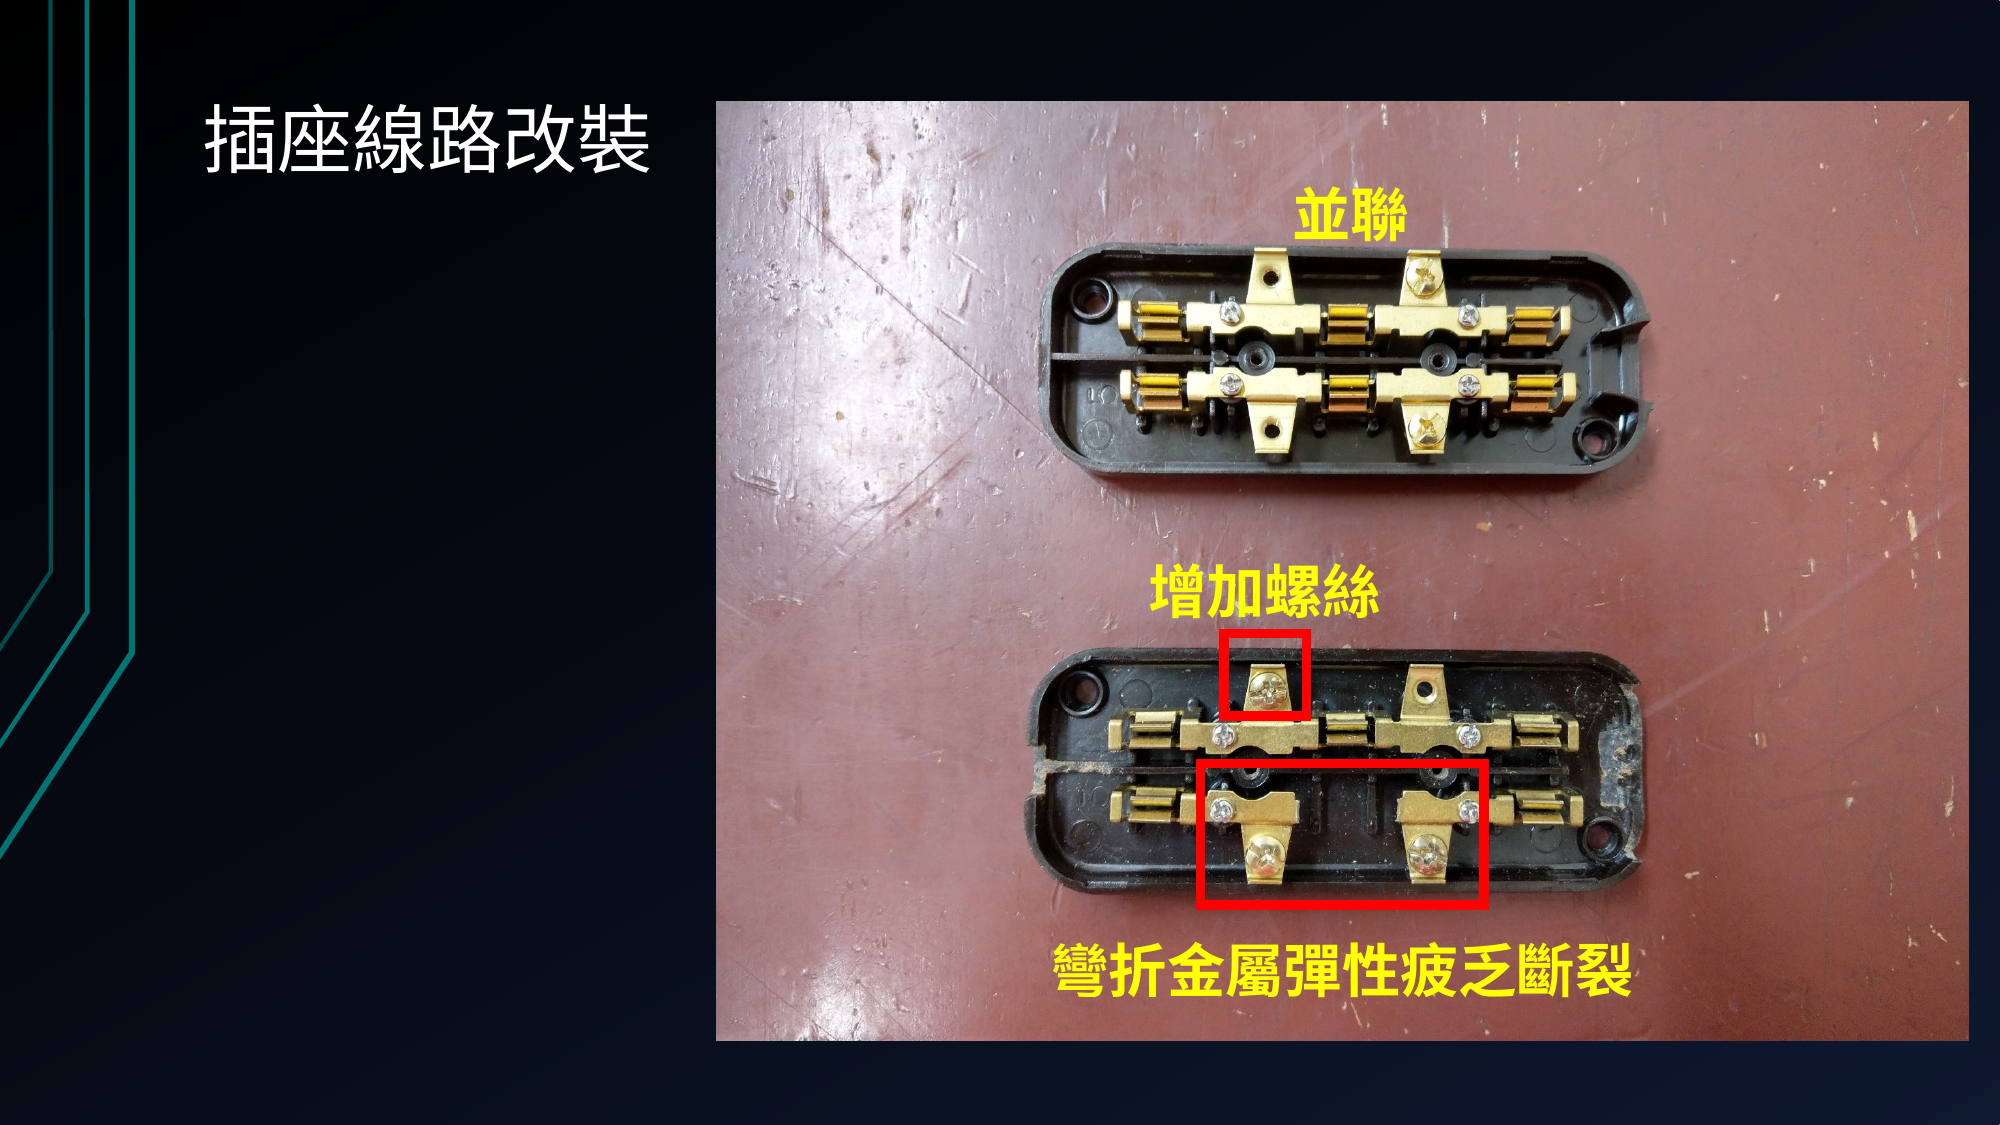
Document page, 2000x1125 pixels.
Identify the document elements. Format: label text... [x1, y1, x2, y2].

title 插座線路改裝 [182, 66, 1883, 194]
picture [715, 101, 1969, 1041]
